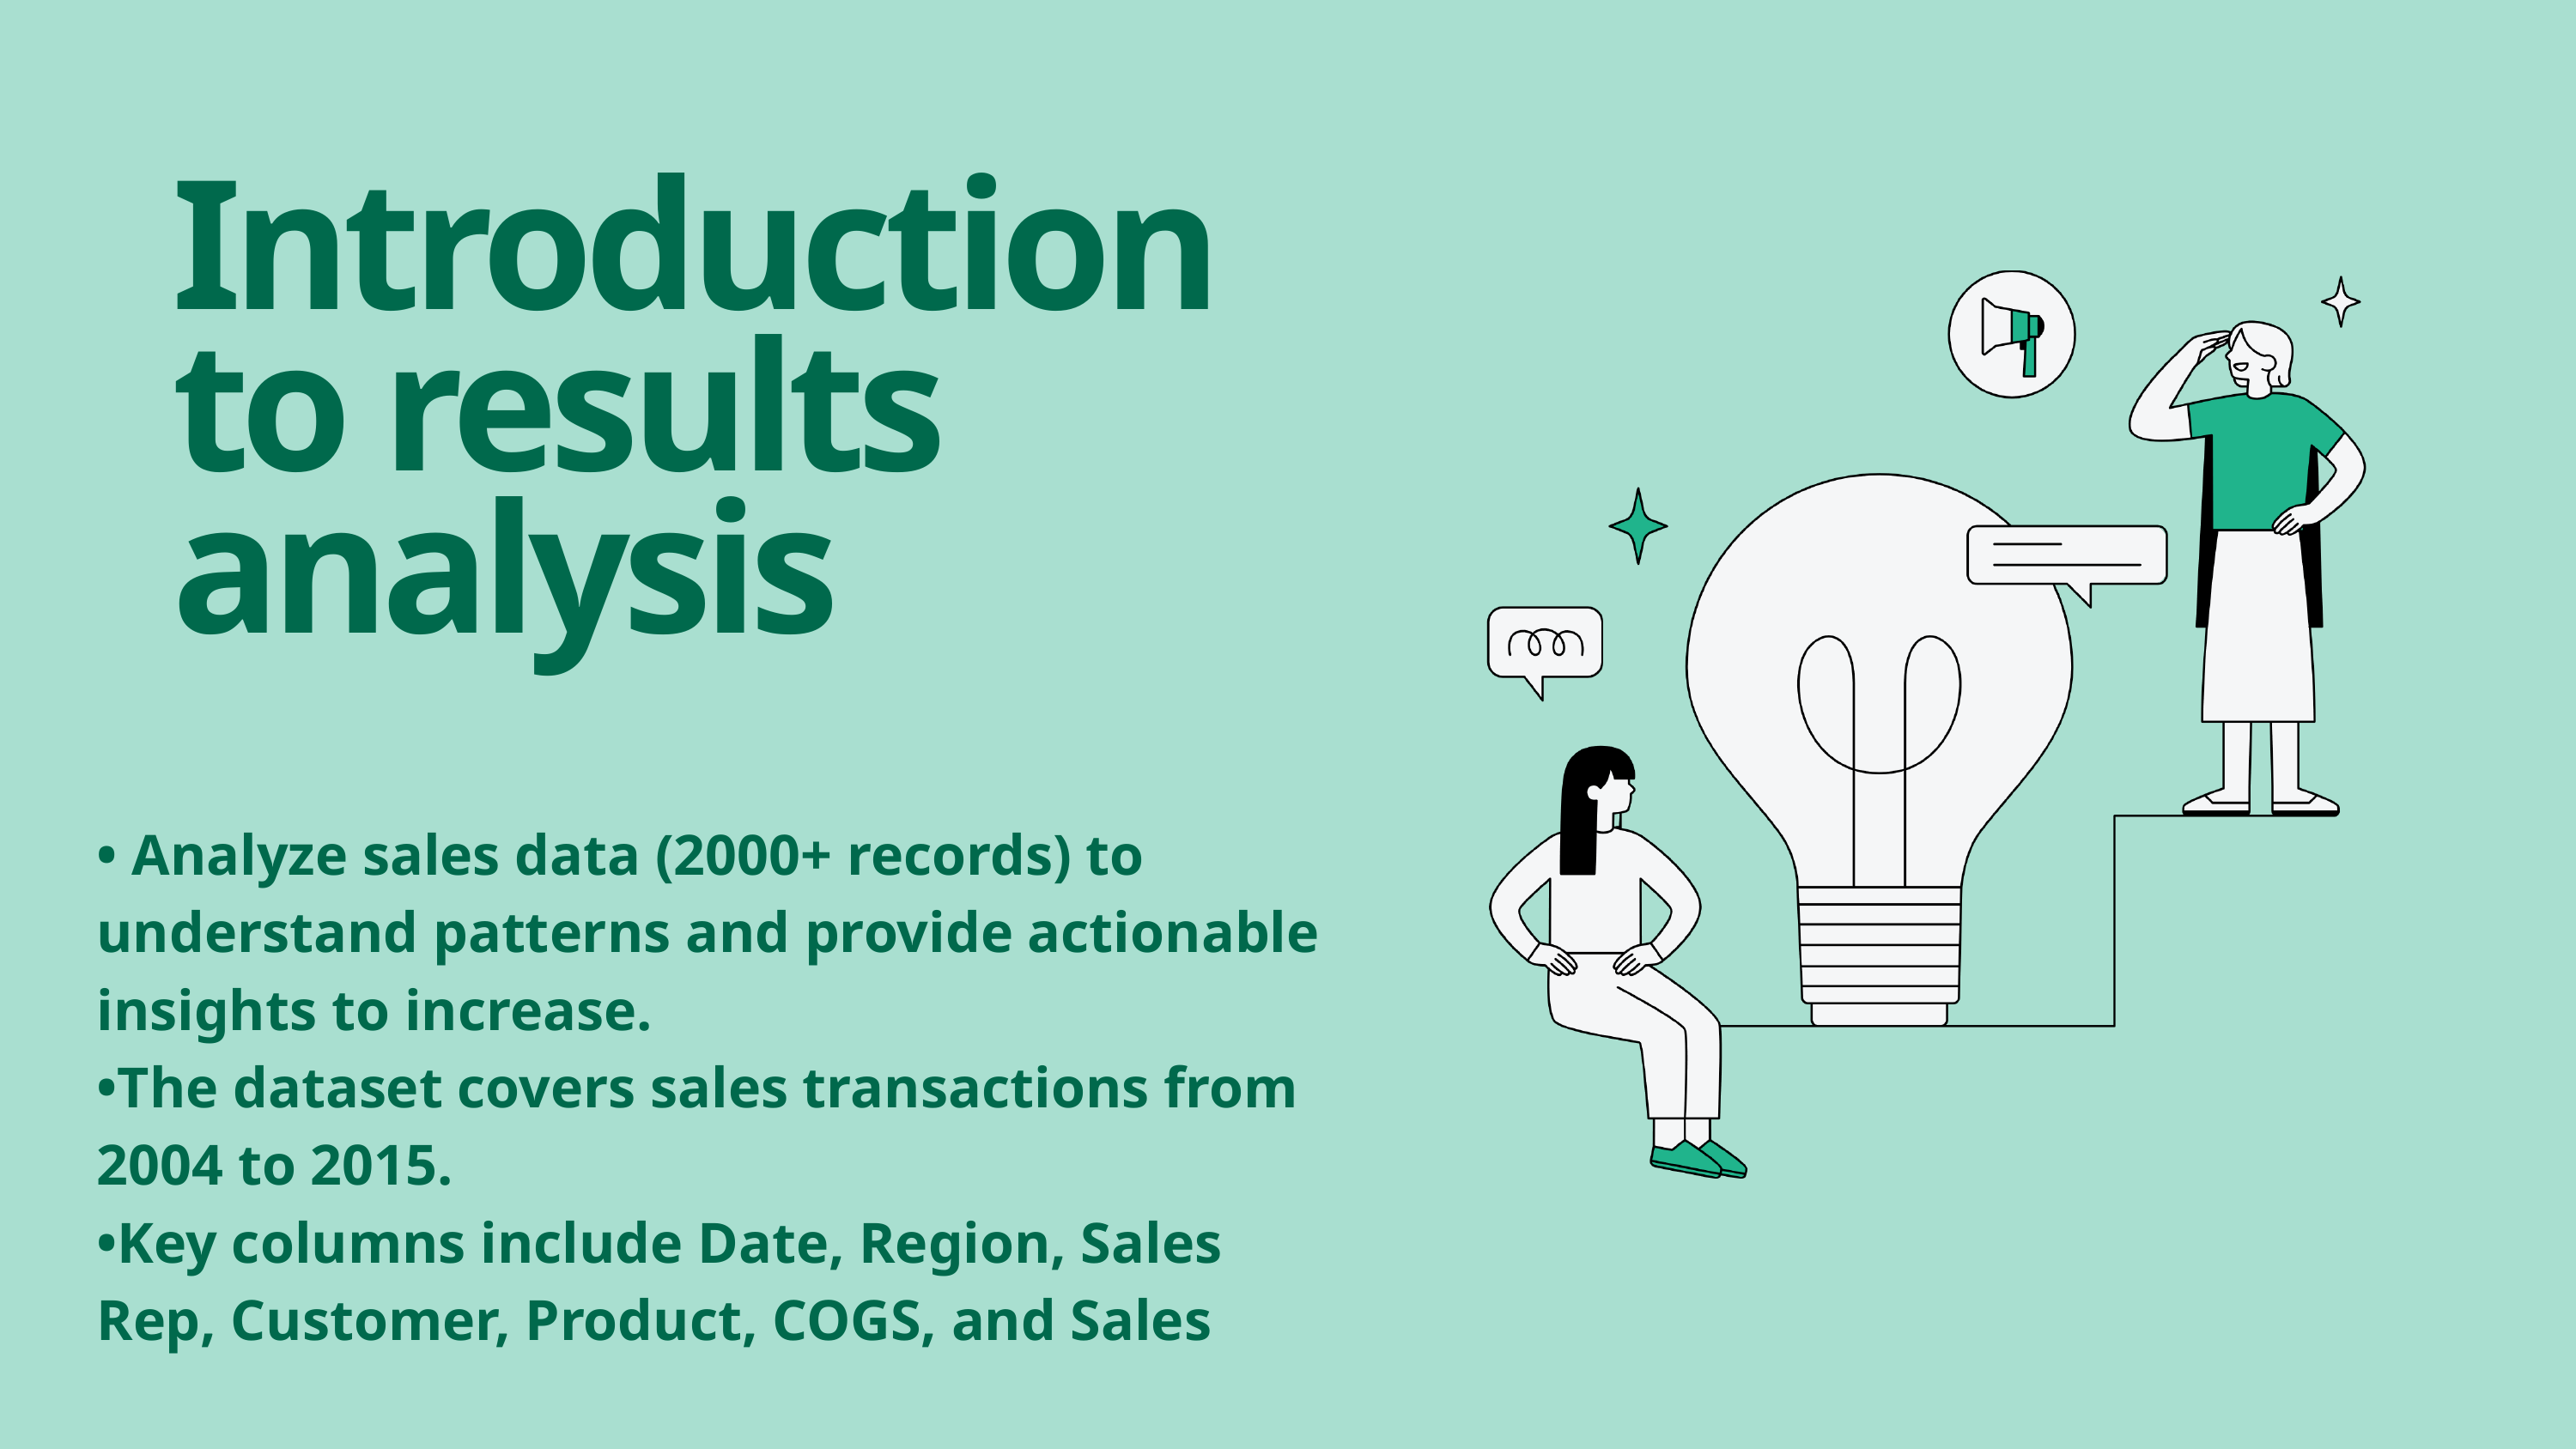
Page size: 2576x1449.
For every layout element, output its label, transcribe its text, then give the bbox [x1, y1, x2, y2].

text_box [1485, 270, 2369, 1179]
text_box Introduction to results analysis [172, 184, 1288, 669]
text_box • Analyze sales data (2000+ records) to understand patterns and provide actionable insights to increase. •The dataset covers sales transactions from 2004 to 2015. •Key columns include Date, Region, Sales Rep, Customer, Product, COGS, and Sales [96, 809, 1352, 1352]
